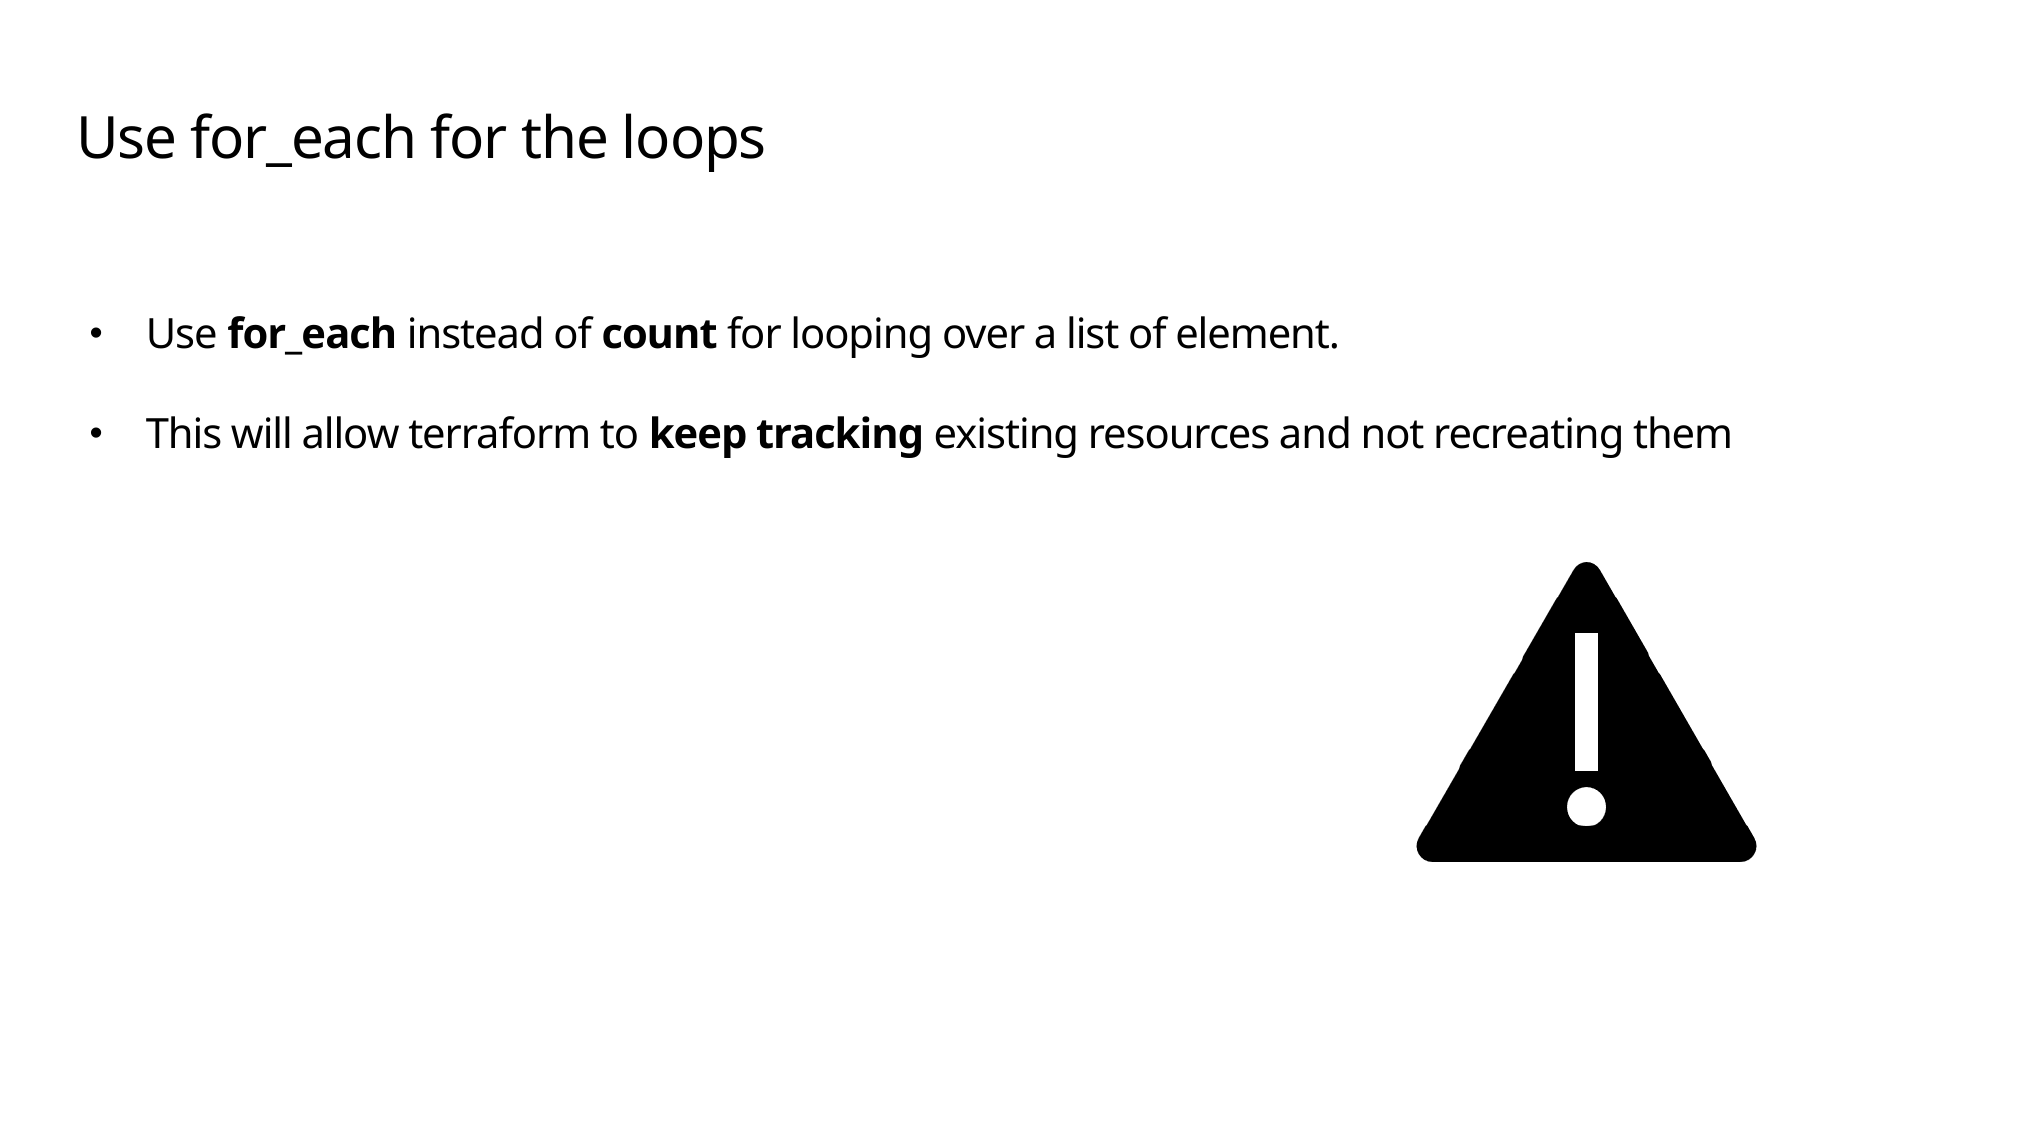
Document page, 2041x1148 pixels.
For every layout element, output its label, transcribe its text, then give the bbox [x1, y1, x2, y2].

picture [1397, 522, 1775, 901]
list Use for_each instead of count for looping over a list of element. This will allow terraform to keep tracking existing resources and not recreating them [89, 291, 1849, 992]
title Use for_each for the loops [76, 93, 1968, 230]
